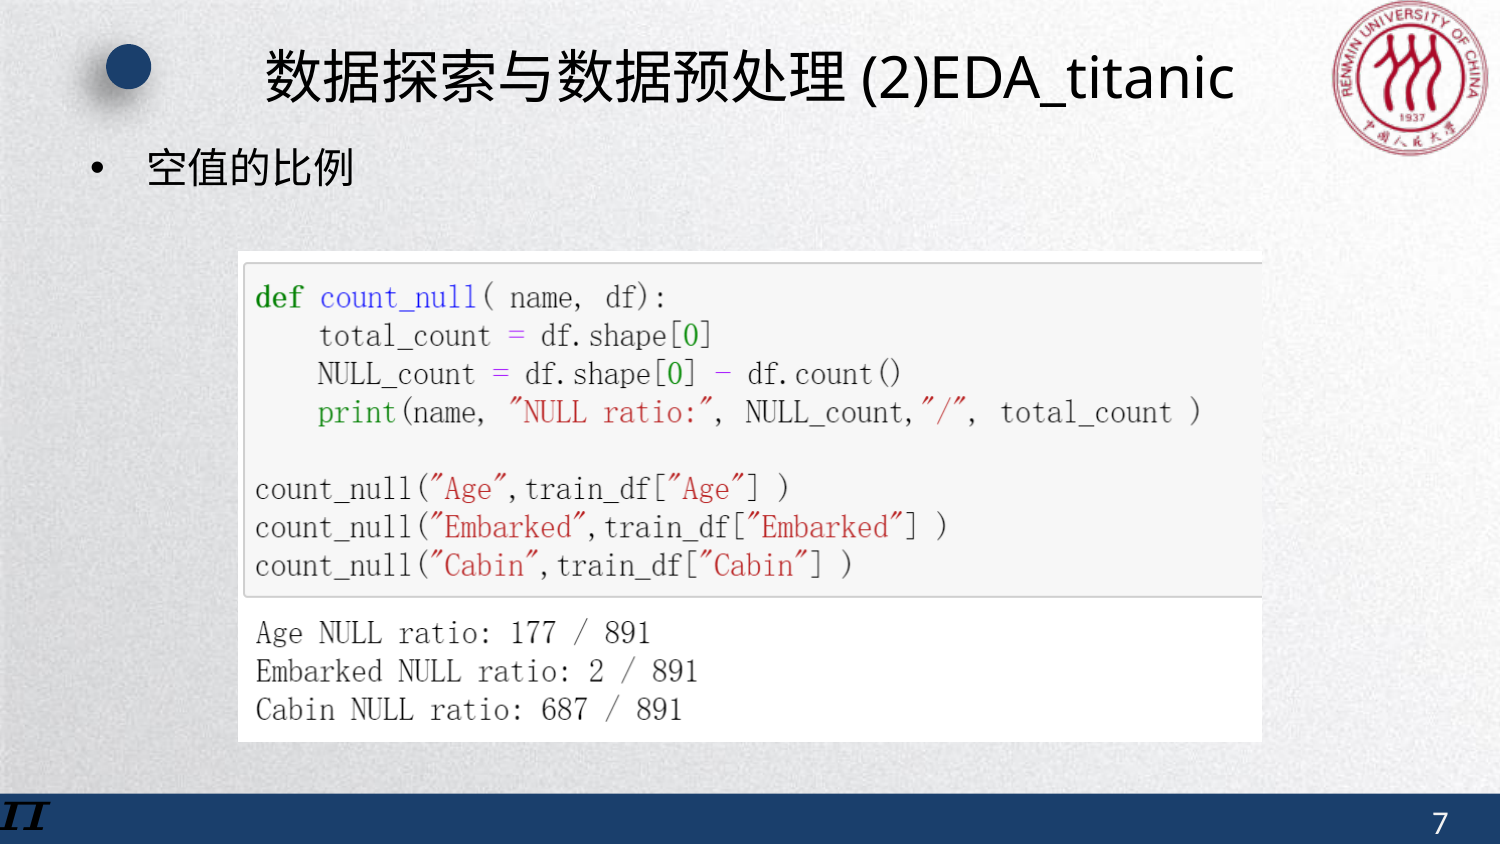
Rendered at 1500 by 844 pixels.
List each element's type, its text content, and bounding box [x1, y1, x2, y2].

picture [0, 0, 1500, 793]
list 空值的比例 [75, 134, 1425, 781]
title 数据探索与数据预处理(2)EDA_titanic [75, 33, 1425, 116]
